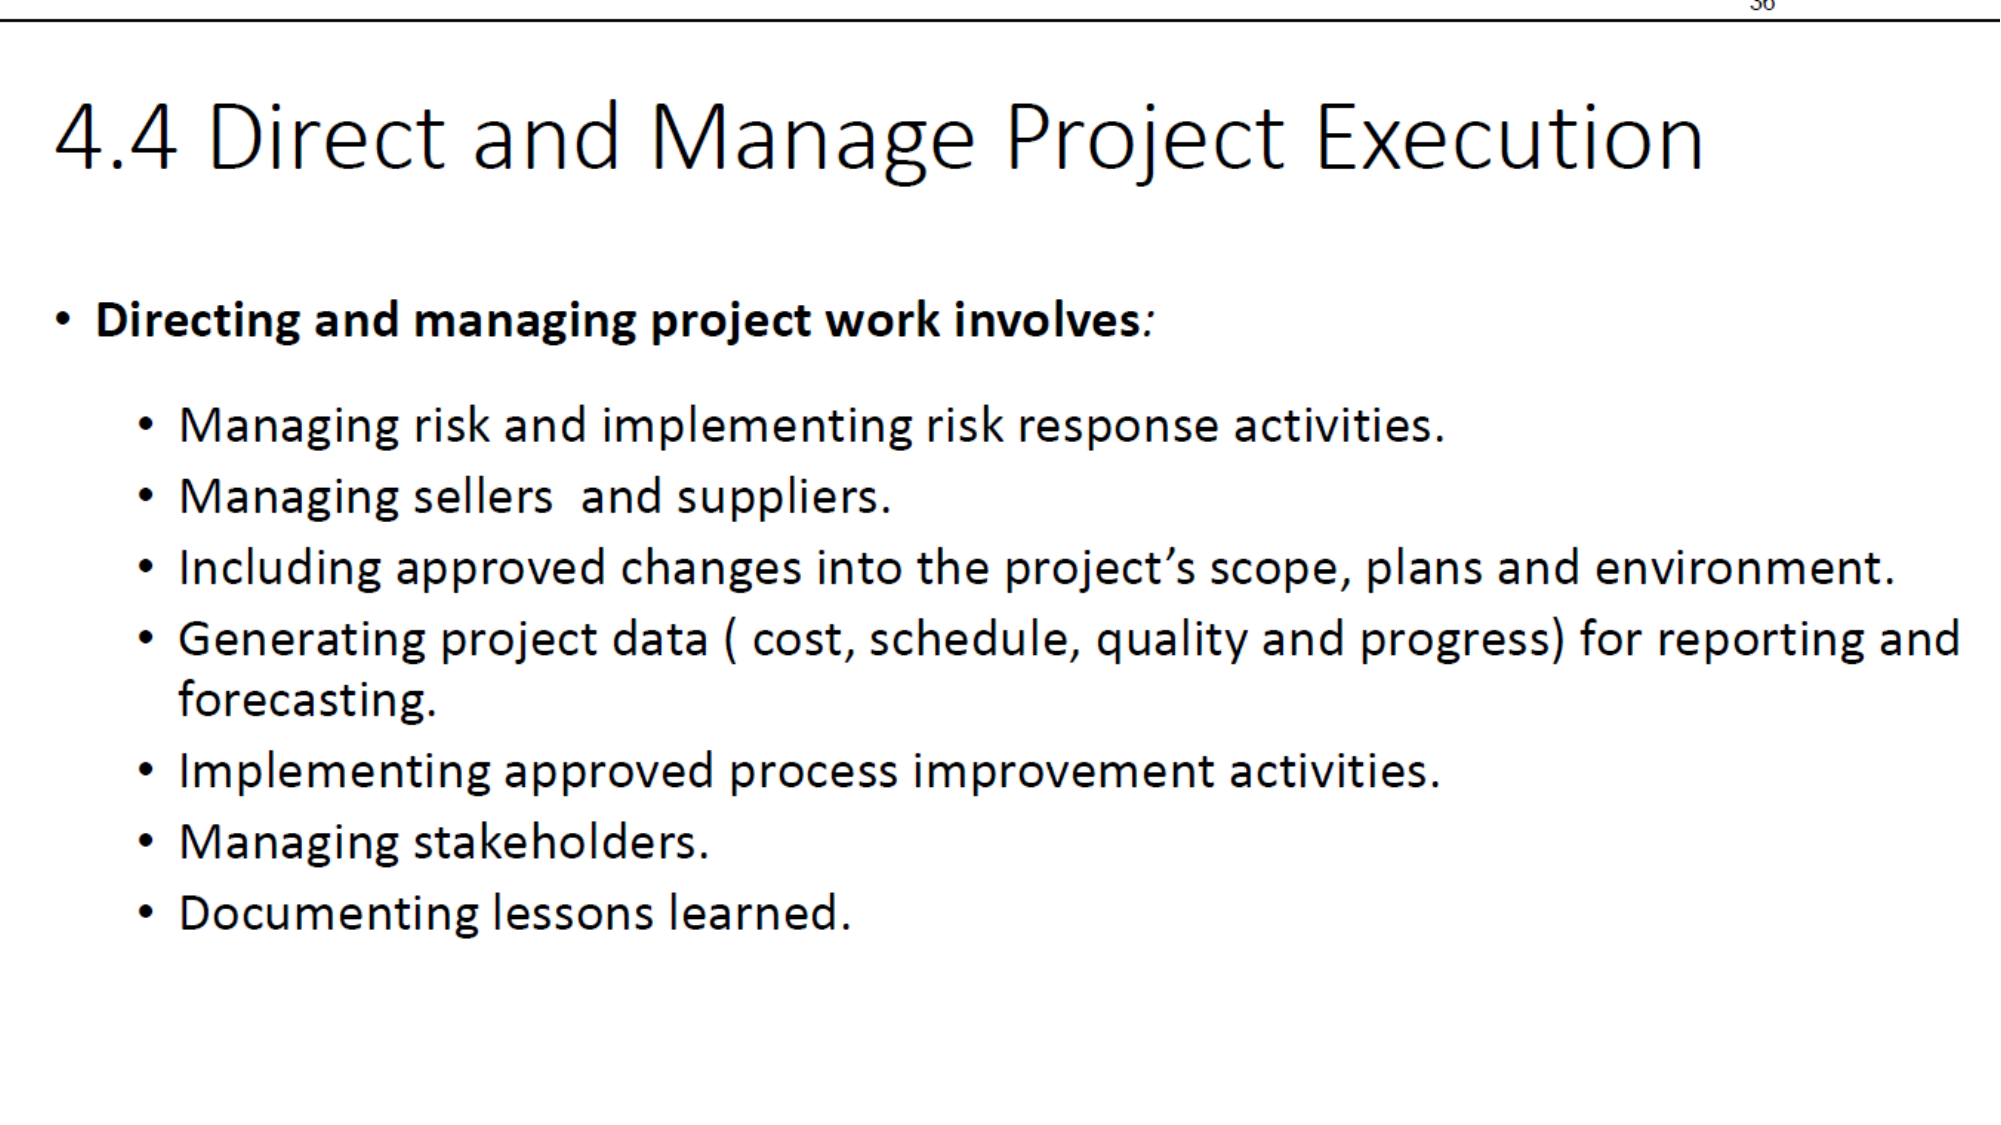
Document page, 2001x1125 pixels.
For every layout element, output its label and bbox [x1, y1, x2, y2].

list [0, 0, 2000, 1125]
